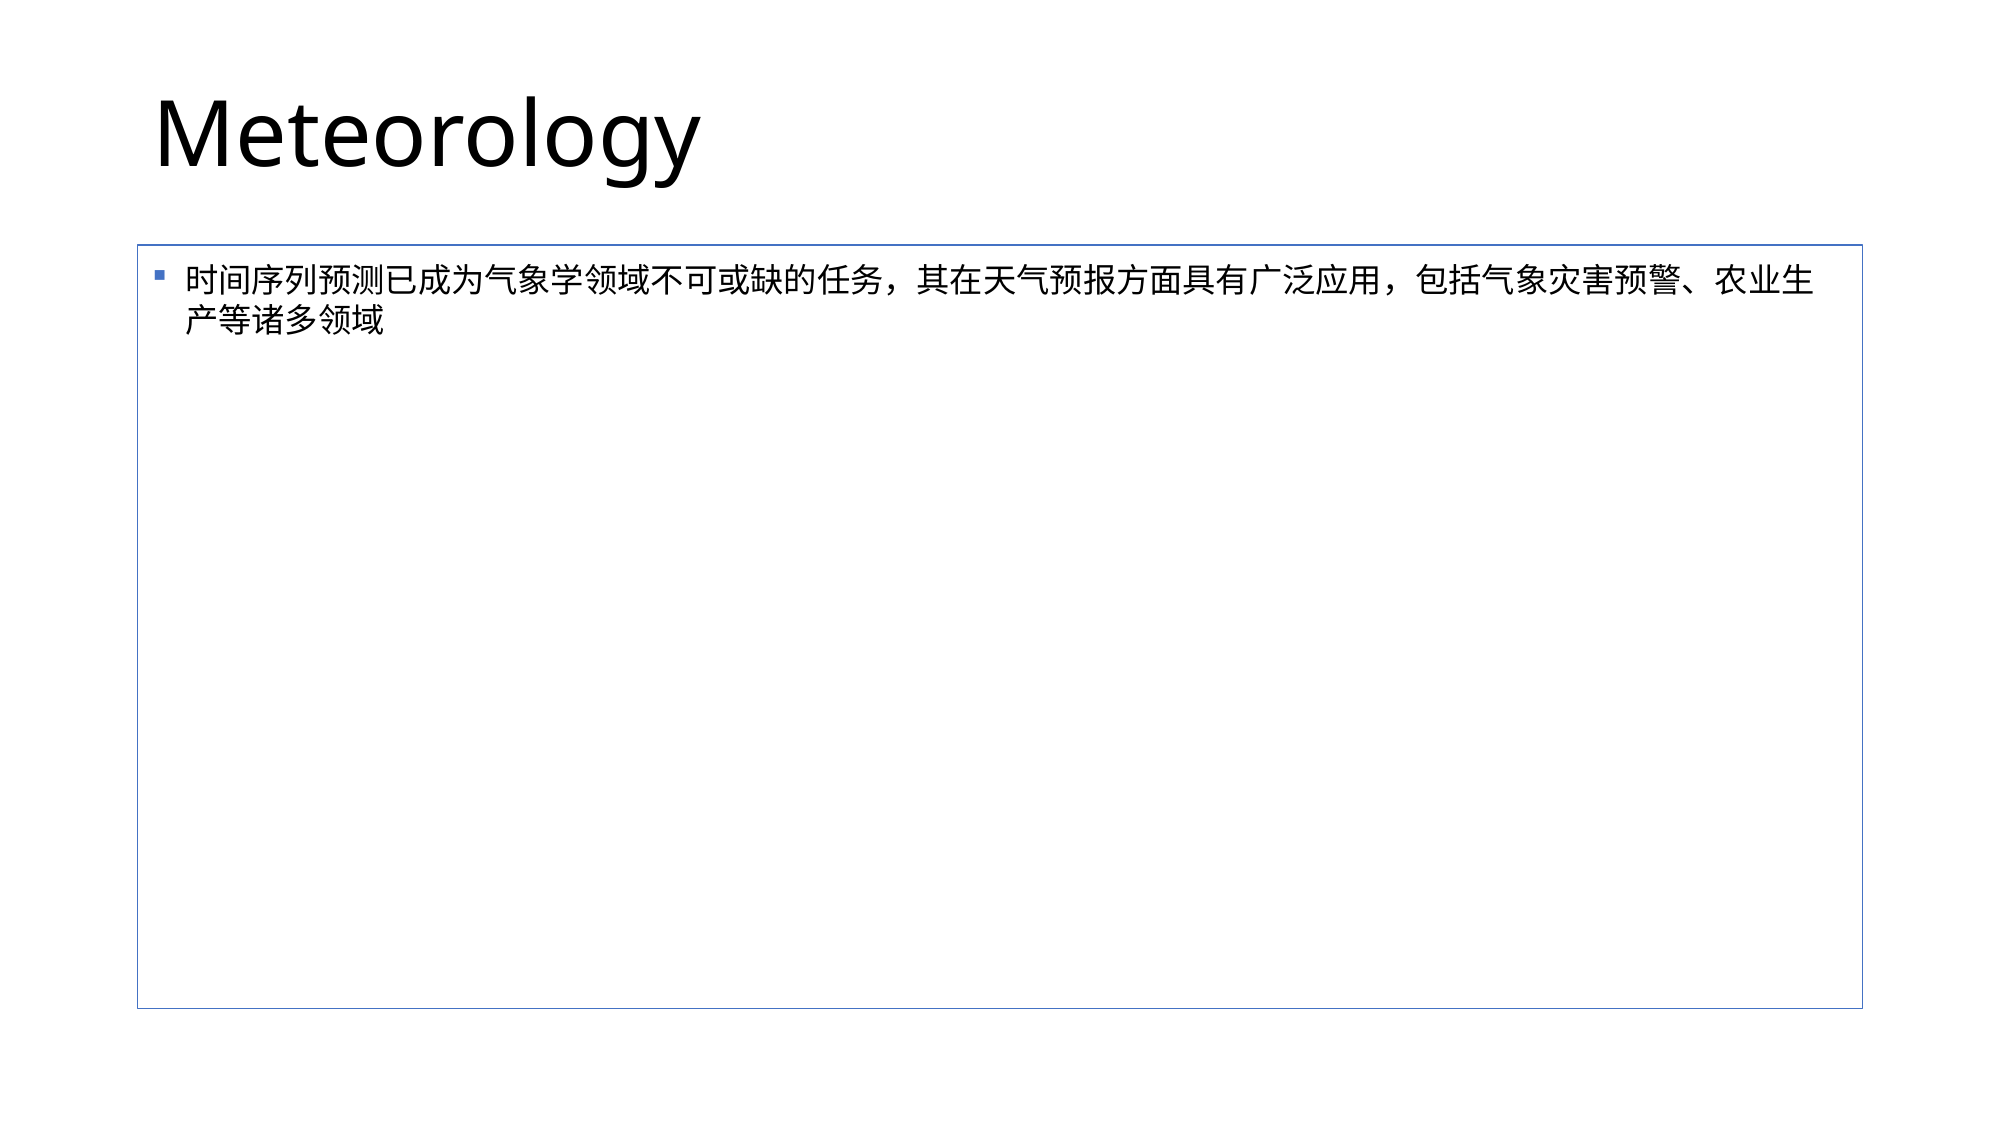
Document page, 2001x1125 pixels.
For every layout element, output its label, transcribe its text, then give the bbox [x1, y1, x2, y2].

title Meteorology [137, 28, 1863, 244]
text_box 时间序列预测已成为气象学领域不可或缺的任务，其在天气预报方面具有广泛应用，包括气象灾害预警、农业生产等诸多领域 [137, 244, 1863, 1009]
